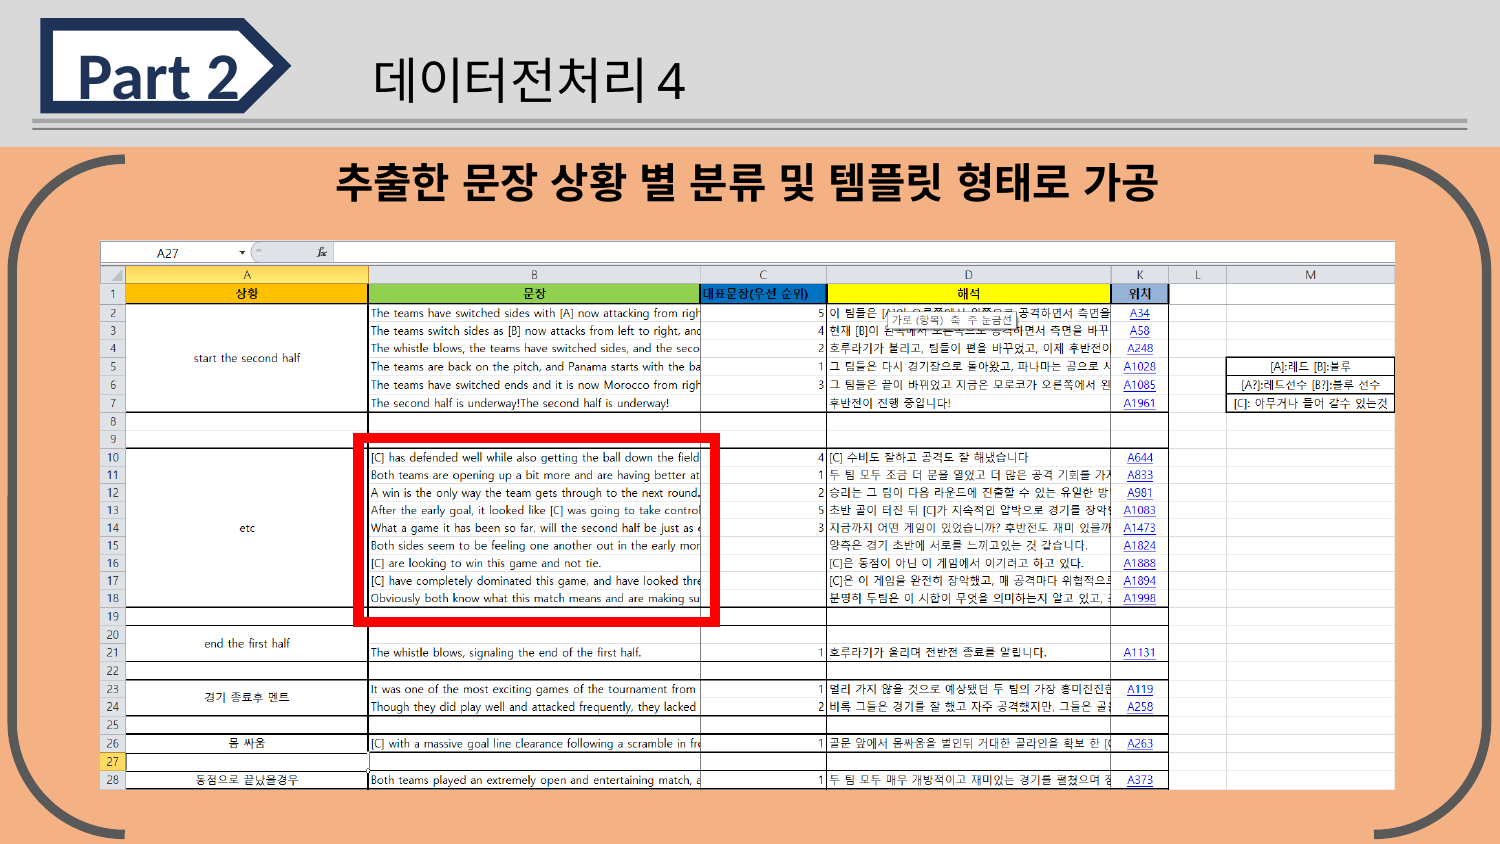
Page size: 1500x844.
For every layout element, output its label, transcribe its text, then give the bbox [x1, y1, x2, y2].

text_box [11, 158, 1488, 835]
picture [100, 240, 1395, 790]
text_box [0, 146, 1500, 844]
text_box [46, 24, 283, 122]
list 데이터전처리4 [356, 48, 1434, 118]
text_box 추출한 문장 상황 별 분류 및 템플릿 형태로 가공 [164, 149, 1331, 215]
